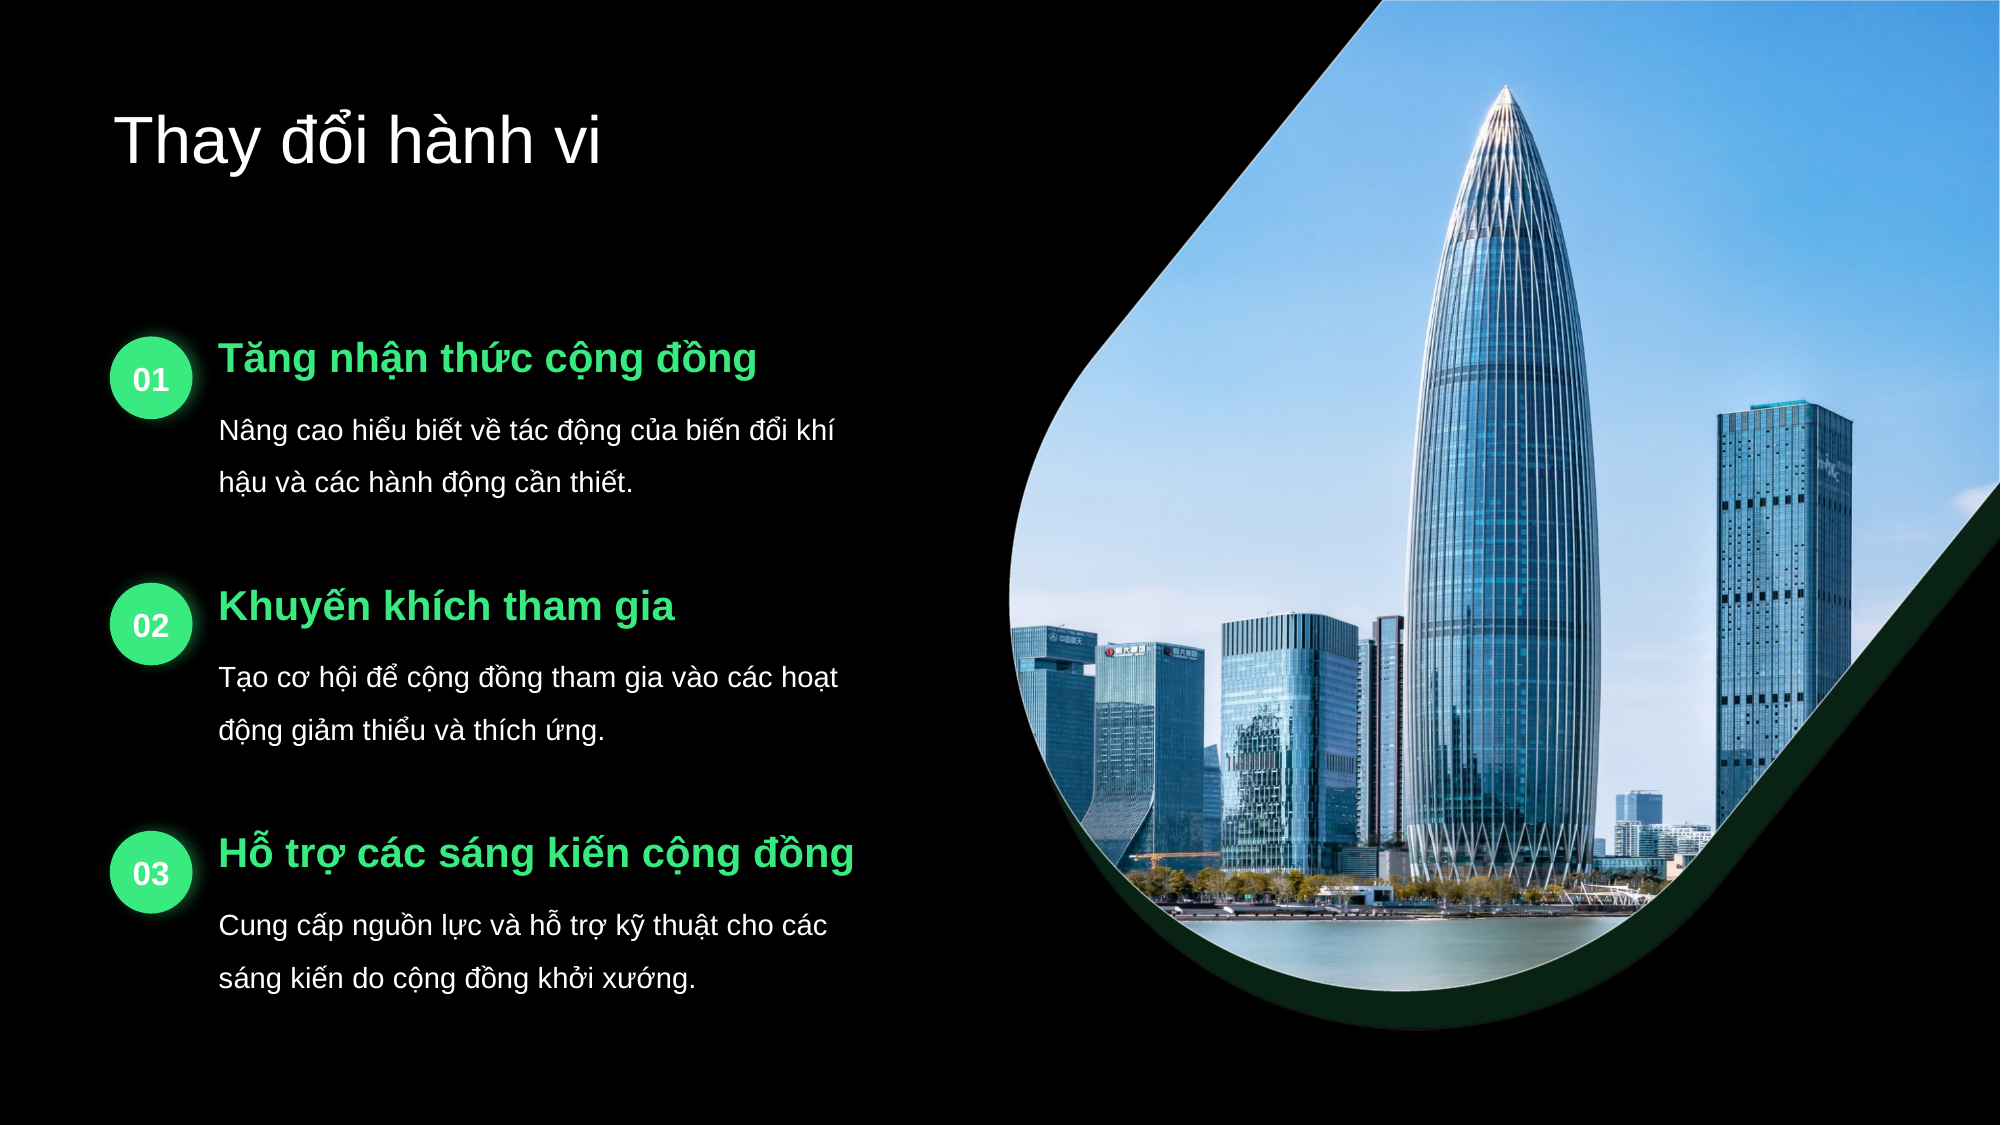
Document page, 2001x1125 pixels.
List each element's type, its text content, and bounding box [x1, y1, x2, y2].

text_box 02 [109, 582, 193, 666]
text_box 01 [109, 336, 193, 420]
text_box Nâng cao hiểu biết về tác động của biến đổi khí hậu và các hành động cần thiết. [218, 393, 866, 502]
title Thay đổi hành vi [113, 59, 1009, 178]
text_box 03 [109, 830, 193, 914]
picture [1009, 0, 2000, 991]
text_box Tăng nhận thức cộng đồng [217, 272, 865, 381]
text_box Cung cấp nguồn lực và hỗ trợ kỹ thuật cho các sáng kiến do cộng đồng khởi xướng. [218, 888, 866, 997]
text_box Tạo cơ hội để cộng đồng tham gia vào các hoạt động giảm thiểu và thích ứng. [218, 640, 866, 750]
text_box Hỗ trợ các sáng kiến cộng đồng [218, 767, 866, 876]
text_box Khuyến khích tham gia [218, 519, 866, 629]
